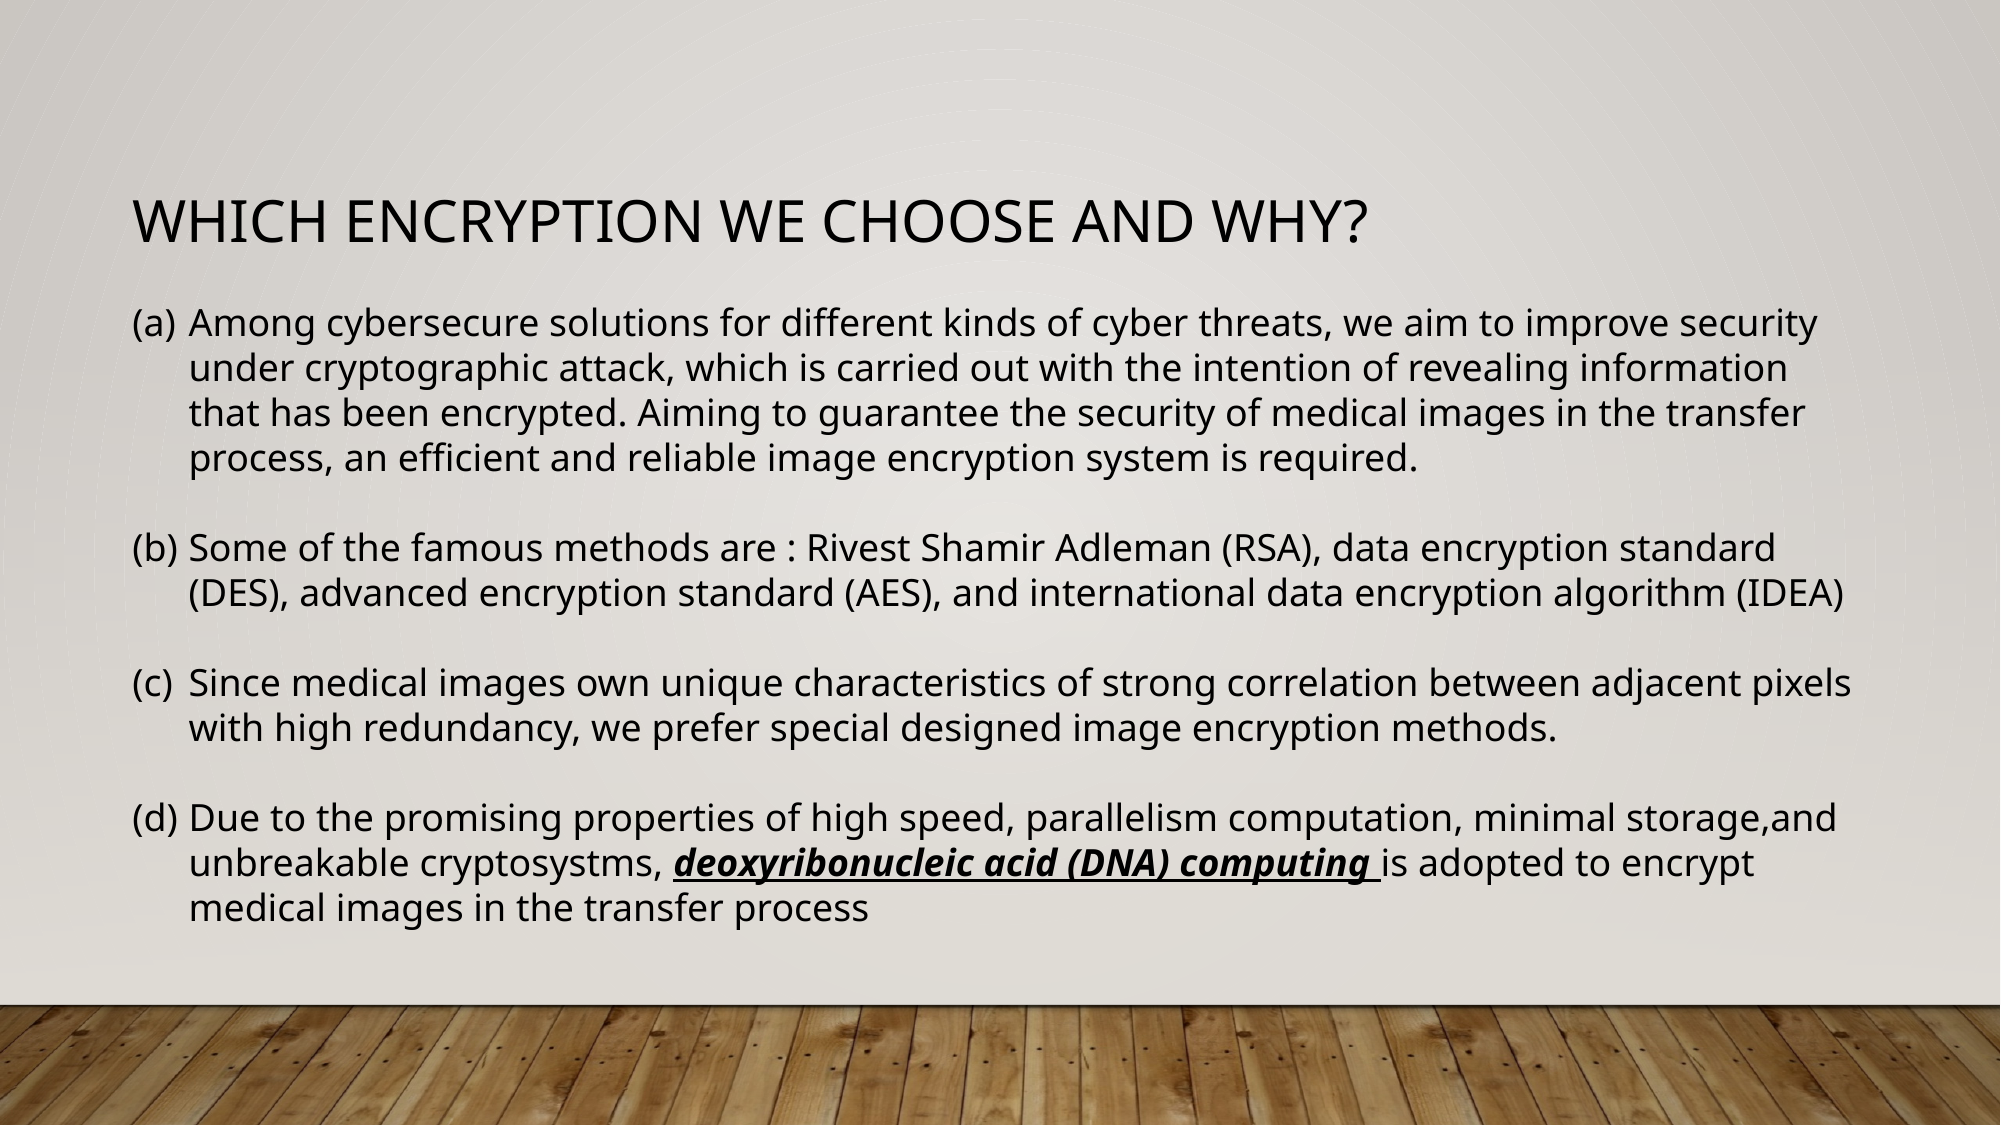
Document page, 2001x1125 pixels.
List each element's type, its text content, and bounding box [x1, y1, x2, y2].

picture [0, 1005, 2000, 1125]
text_box WHICH ENCRYPTION WE CHOOSE AND WHY? Among cybersecure solutions for different kinds of cyber threats, we aim to improve security under cryptographic attack, which is carried out with the intention of revealing information that has been encrypted. Aiming to guarantee the security of medical images in the transfer process, an efficient and reliable image encryption system is required. Some of the famous methods are : Rivest Shamir Adleman (RSA), data encryption standard (DES), advanced encryption standard (AES), and international data encryption algorithm (IDEA) Since medical images own unique characteristics of strong correlation between adjacent pixels with high redundancy, we prefer special designed image encryption methods. Due to the promising properties of high speed, parallelism computation, minimal storage,and unbreakable cryptosystms, deoxyribonucleic acid (DNA) computing is adopted to encrypt medical images in the transfer process [117, 176, 1878, 937]
